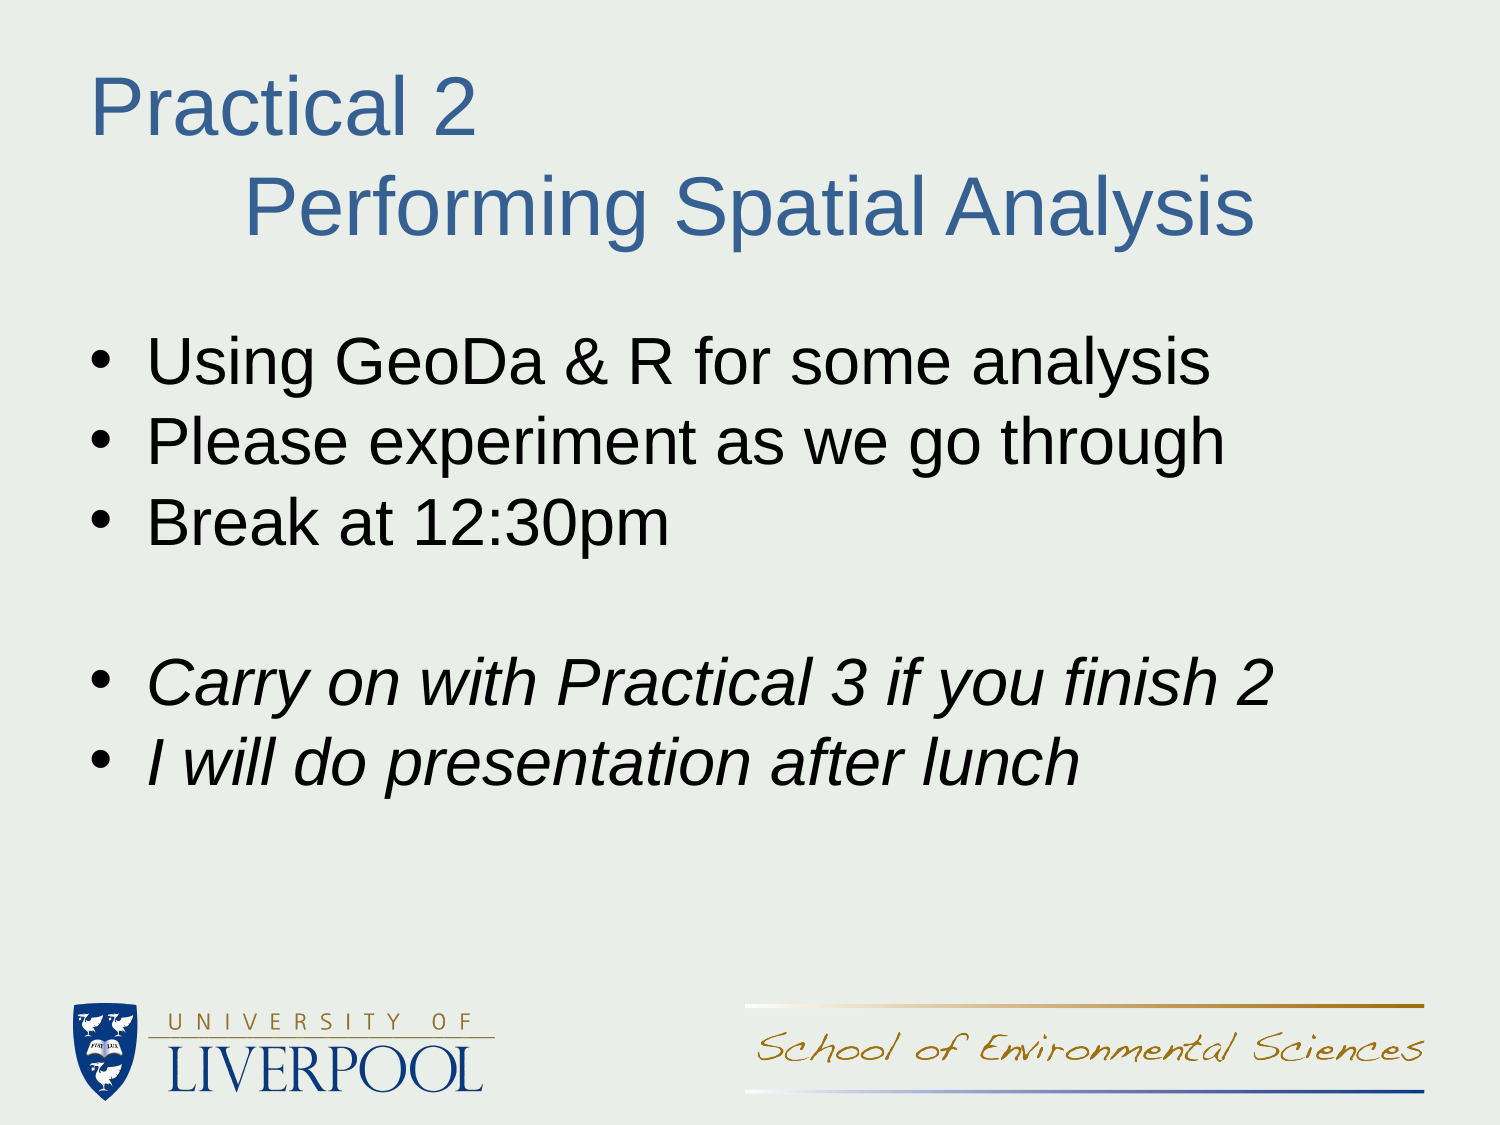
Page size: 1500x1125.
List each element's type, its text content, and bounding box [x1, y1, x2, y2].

text_box Practical 2 Performing Spatial Analysis [75, 45, 1425, 233]
text_box Using GeoDa & R for some analysis Please experiment as we go through Break at 12:30pm Carry on with Practical 3 if you finish 2 I will do presentation after lunch [75, 311, 1425, 1005]
picture [73, 1003, 495, 1101]
picture [745, 1005, 1425, 1125]
text_box [1055, 1041, 1086, 1103]
